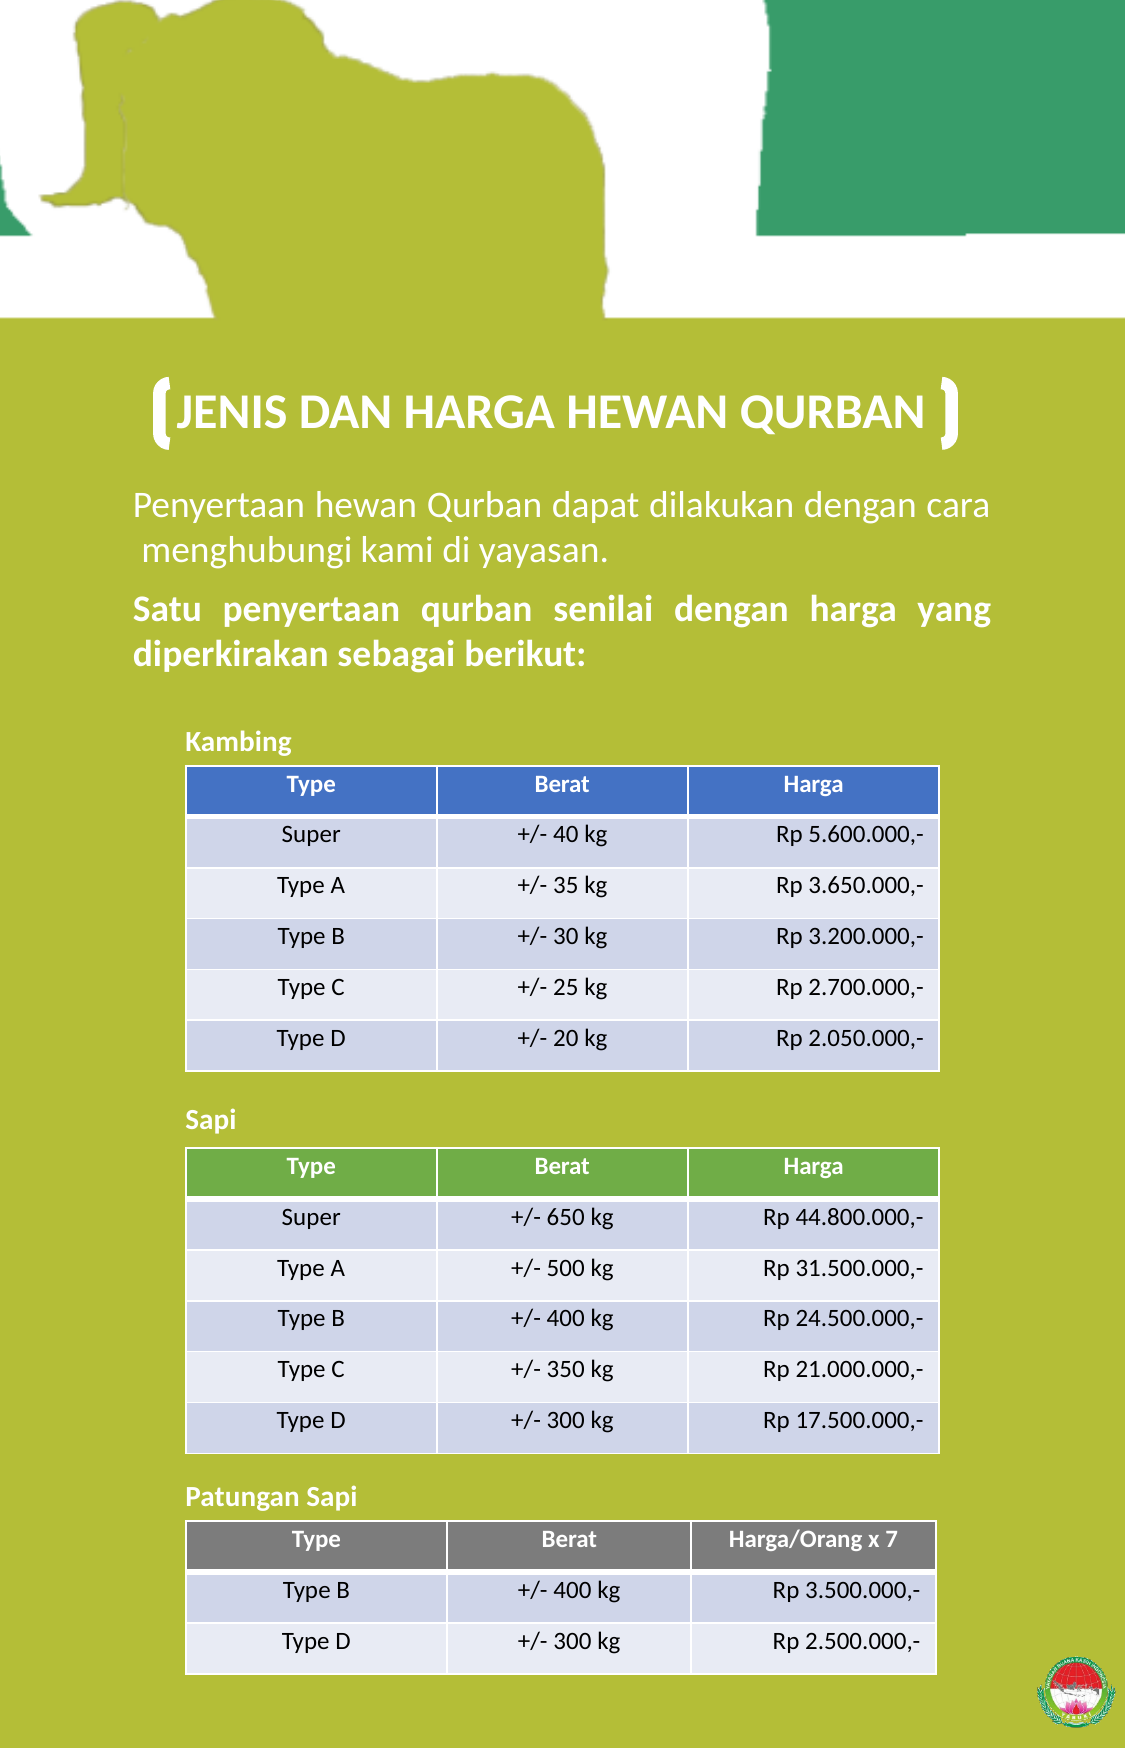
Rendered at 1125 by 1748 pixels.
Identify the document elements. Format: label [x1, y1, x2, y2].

text_box [54, 371, 1049, 508]
picture [0, 0, 1125, 1748]
